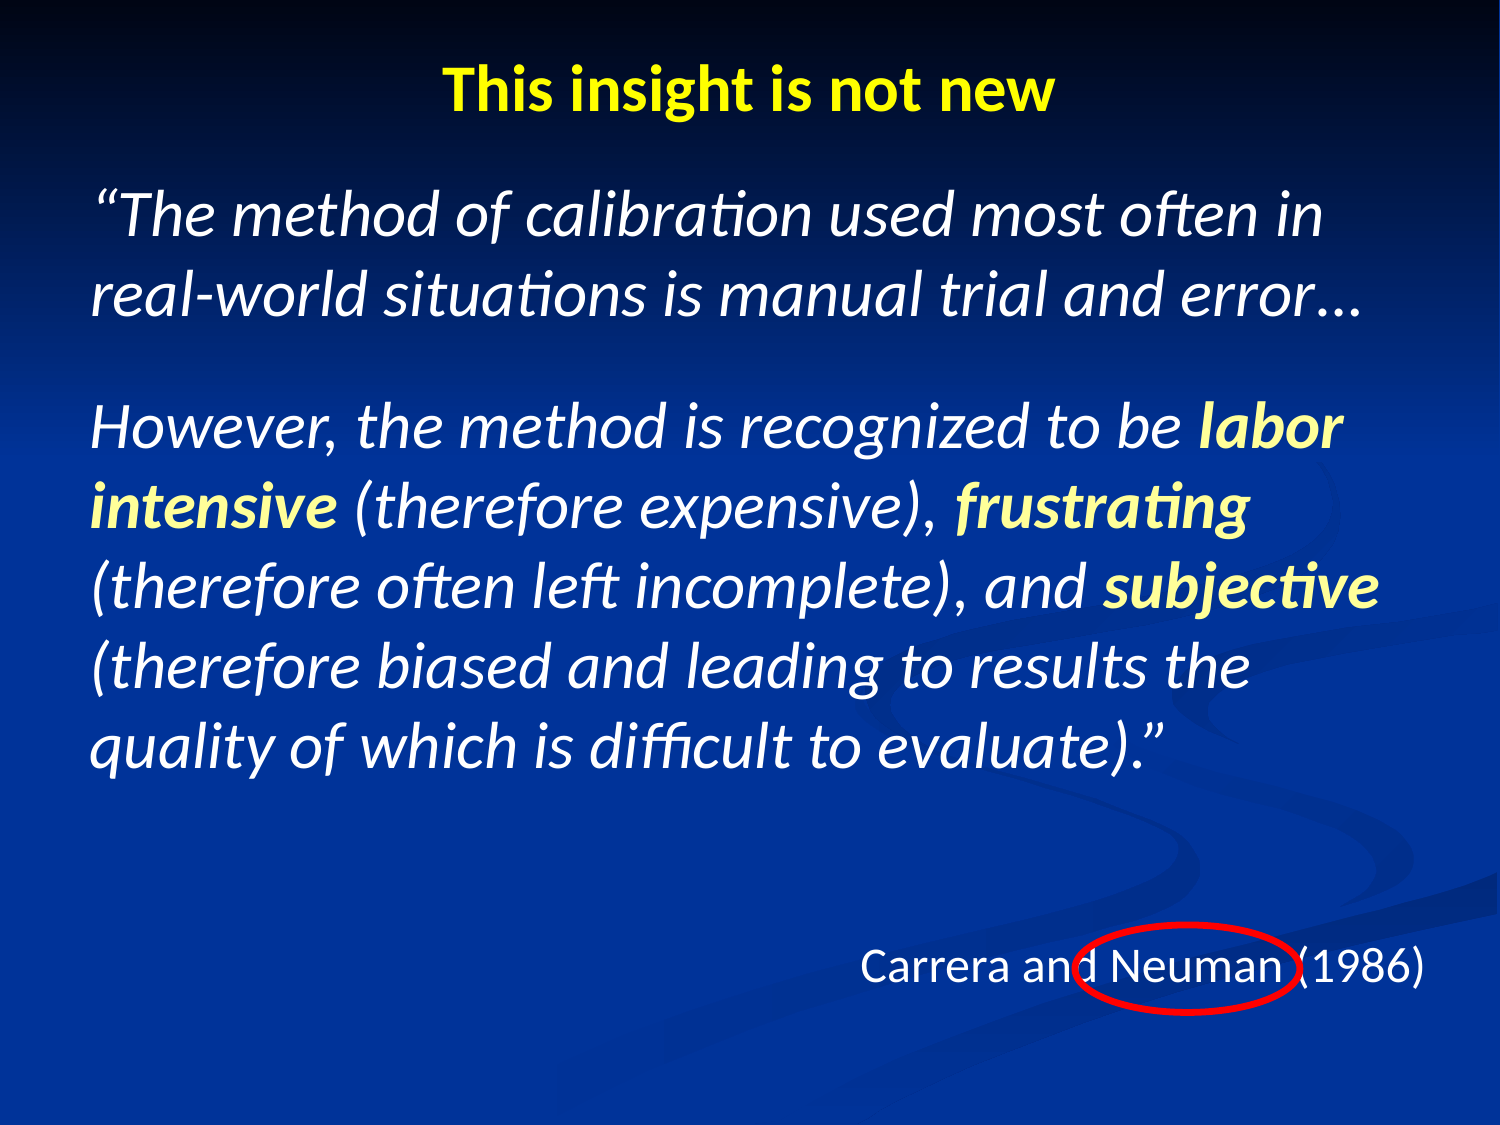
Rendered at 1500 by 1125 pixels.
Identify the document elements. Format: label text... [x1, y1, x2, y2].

text_box [1074, 924, 1300, 1013]
text_box Carrera and Neuman (1986) [845, 924, 1180, 1000]
title This insight is not new [74, 44, 1426, 126]
text_box Carrera and Neuman (1986) [1195, 924, 1442, 1000]
list “The method of calibration used most often in real-world situations is manual trial and error… [74, 162, 1426, 426]
text_box However, the method is recognized to be labor intensive (therefore expensive), frustrating (therefore often left incomplete), and subjective (therefore biased and leading to results the quality of which is difficult to evaluate).” [74, 374, 1413, 850]
